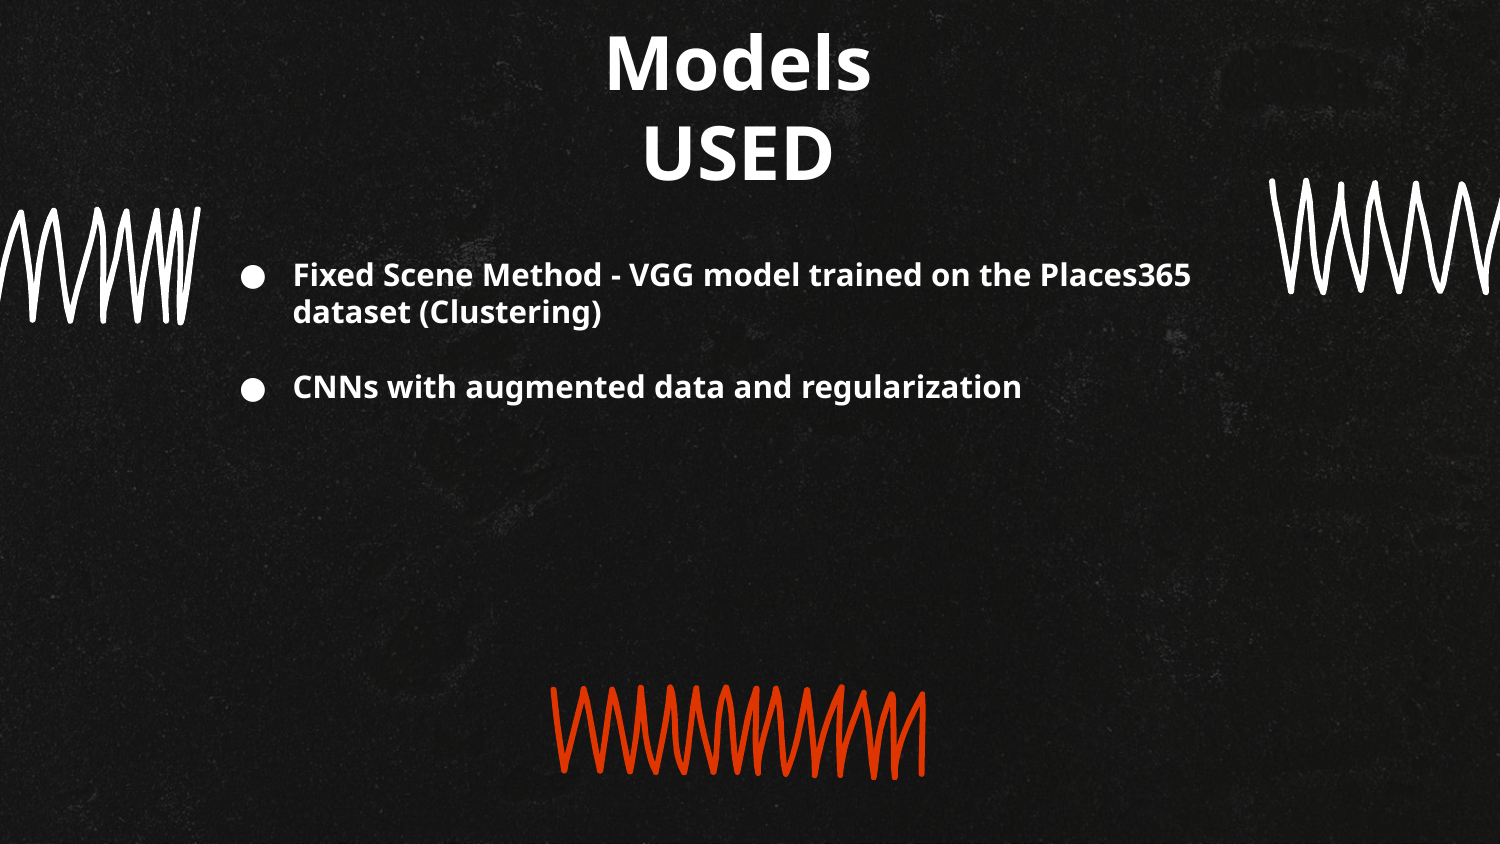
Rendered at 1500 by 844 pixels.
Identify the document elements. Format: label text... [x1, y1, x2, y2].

text_box [550, 684, 926, 780]
text_box Fixed Scene Method - VGG model trained on the Places365 dataset (Clustering) CNNs with augmented data and regularization [202, 240, 1274, 420]
text_box Models USED [491, 0, 985, 210]
